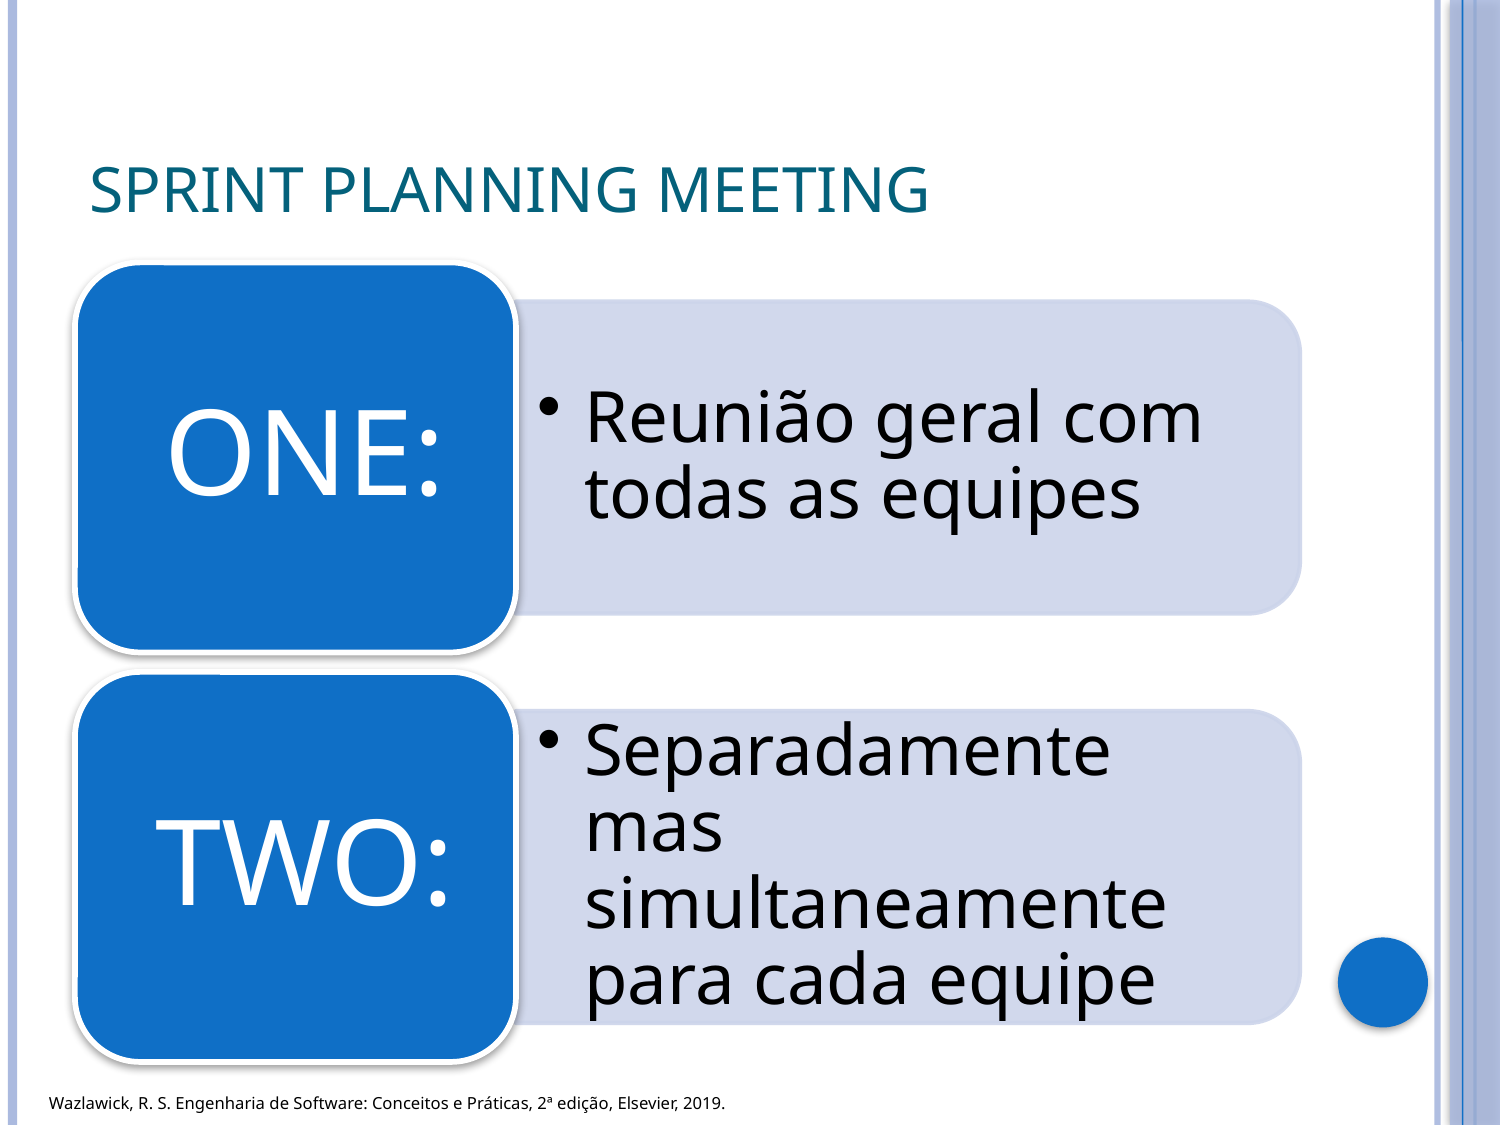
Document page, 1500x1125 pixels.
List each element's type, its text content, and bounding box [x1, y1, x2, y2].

title Sprint planning meeting [75, 45, 1300, 233]
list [74, 261, 1301, 1063]
